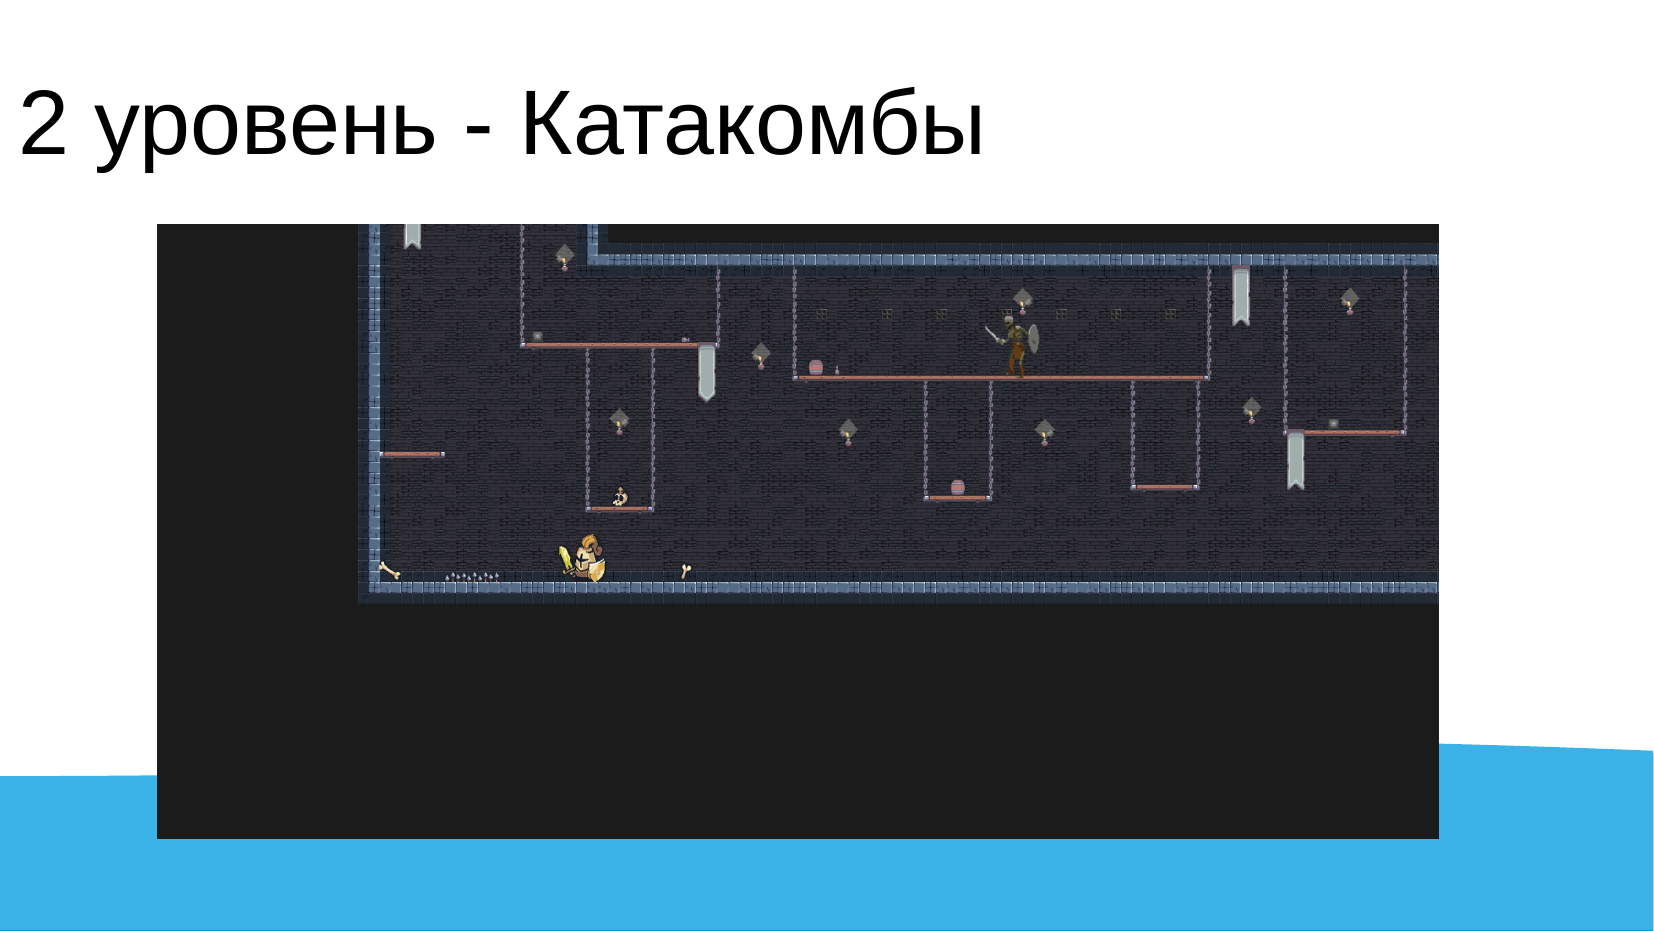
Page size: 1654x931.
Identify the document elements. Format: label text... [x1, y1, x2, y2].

picture [157, 224, 1439, 839]
title 2 уровень - Катакомбы [18, 35, 1495, 214]
